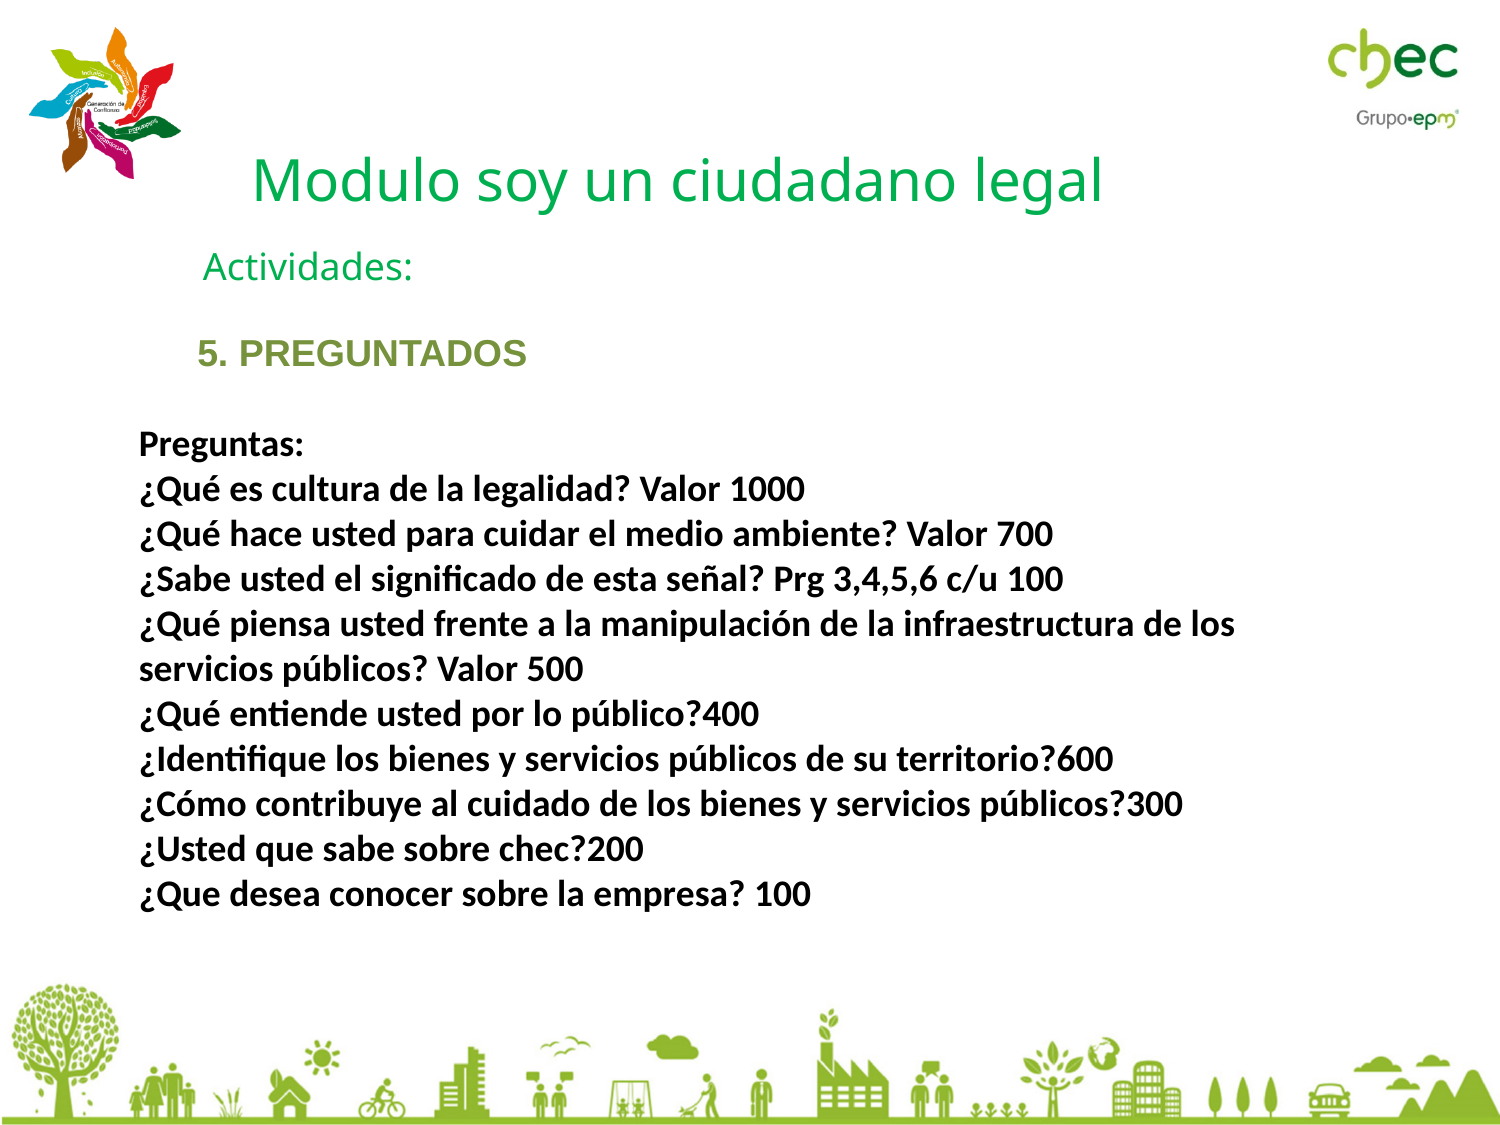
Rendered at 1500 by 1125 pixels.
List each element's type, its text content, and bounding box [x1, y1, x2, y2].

text_box Preguntas: ¿Qué es cultura de la legalidad? Valor 1000 ¿Qué hace usted para cuidar el medio ambiente? Valor 700 ¿Sabe usted el significado de esta señal? Prg 3,4,5,6 c/u 100 ¿Qué piensa usted frente a la manipulación de la infraestructura de los servicios públicos? Valor 500 ¿Qué entiende usted por lo público?400 ¿Identifique los bienes y servicios públicos de su territorio?600 ¿Cómo contribuye al cuidado de los bienes y servicios públicos?300 ¿Usted que sabe sobre chec?200 ¿Que desea conocer sobre la empresa? 100 [123, 411, 1286, 968]
picture [29, 27, 181, 179]
picture [1328, 28, 1459, 131]
picture [0, 970, 1500, 1125]
text_box Actividades: [188, 229, 1314, 296]
text_box 5. PREGUNTADOS [182, 314, 543, 411]
text_box Modulo soy un ciudadano legal [236, 135, 1265, 221]
